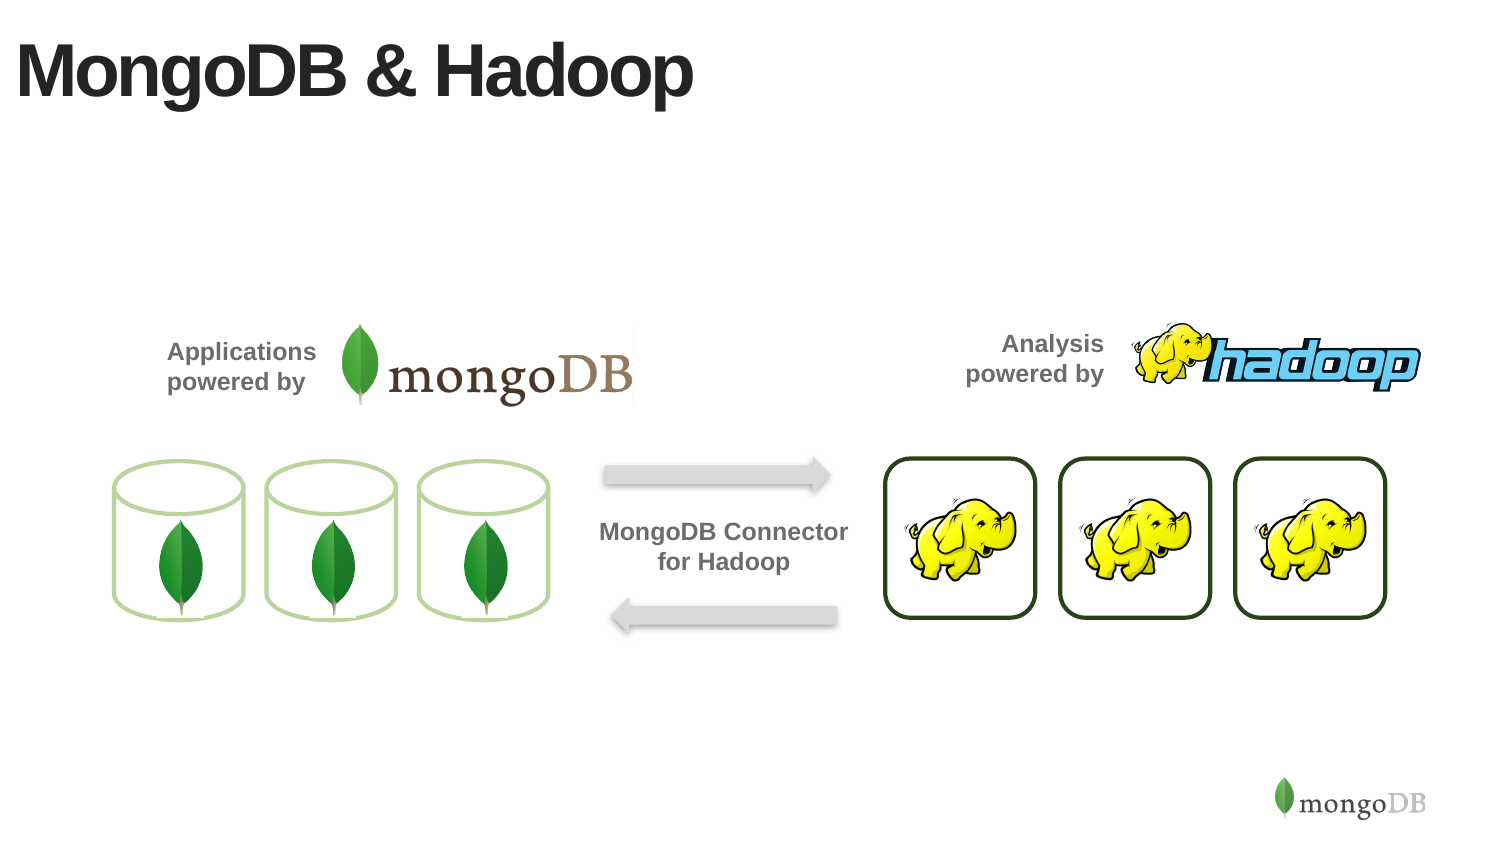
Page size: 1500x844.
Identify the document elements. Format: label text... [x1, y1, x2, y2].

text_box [418, 460, 549, 621]
text_box Applications powered by [152, 327, 333, 403]
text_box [1234, 458, 1386, 618]
picture [340, 323, 634, 407]
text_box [559, 456, 889, 635]
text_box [266, 460, 397, 621]
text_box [113, 460, 244, 621]
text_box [1059, 458, 1211, 618]
title MongoDB & Hadoop [0, 0, 1350, 141]
text_box Analysis powered by [950, 320, 1120, 396]
picture [1128, 310, 1423, 398]
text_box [892, 458, 1036, 618]
